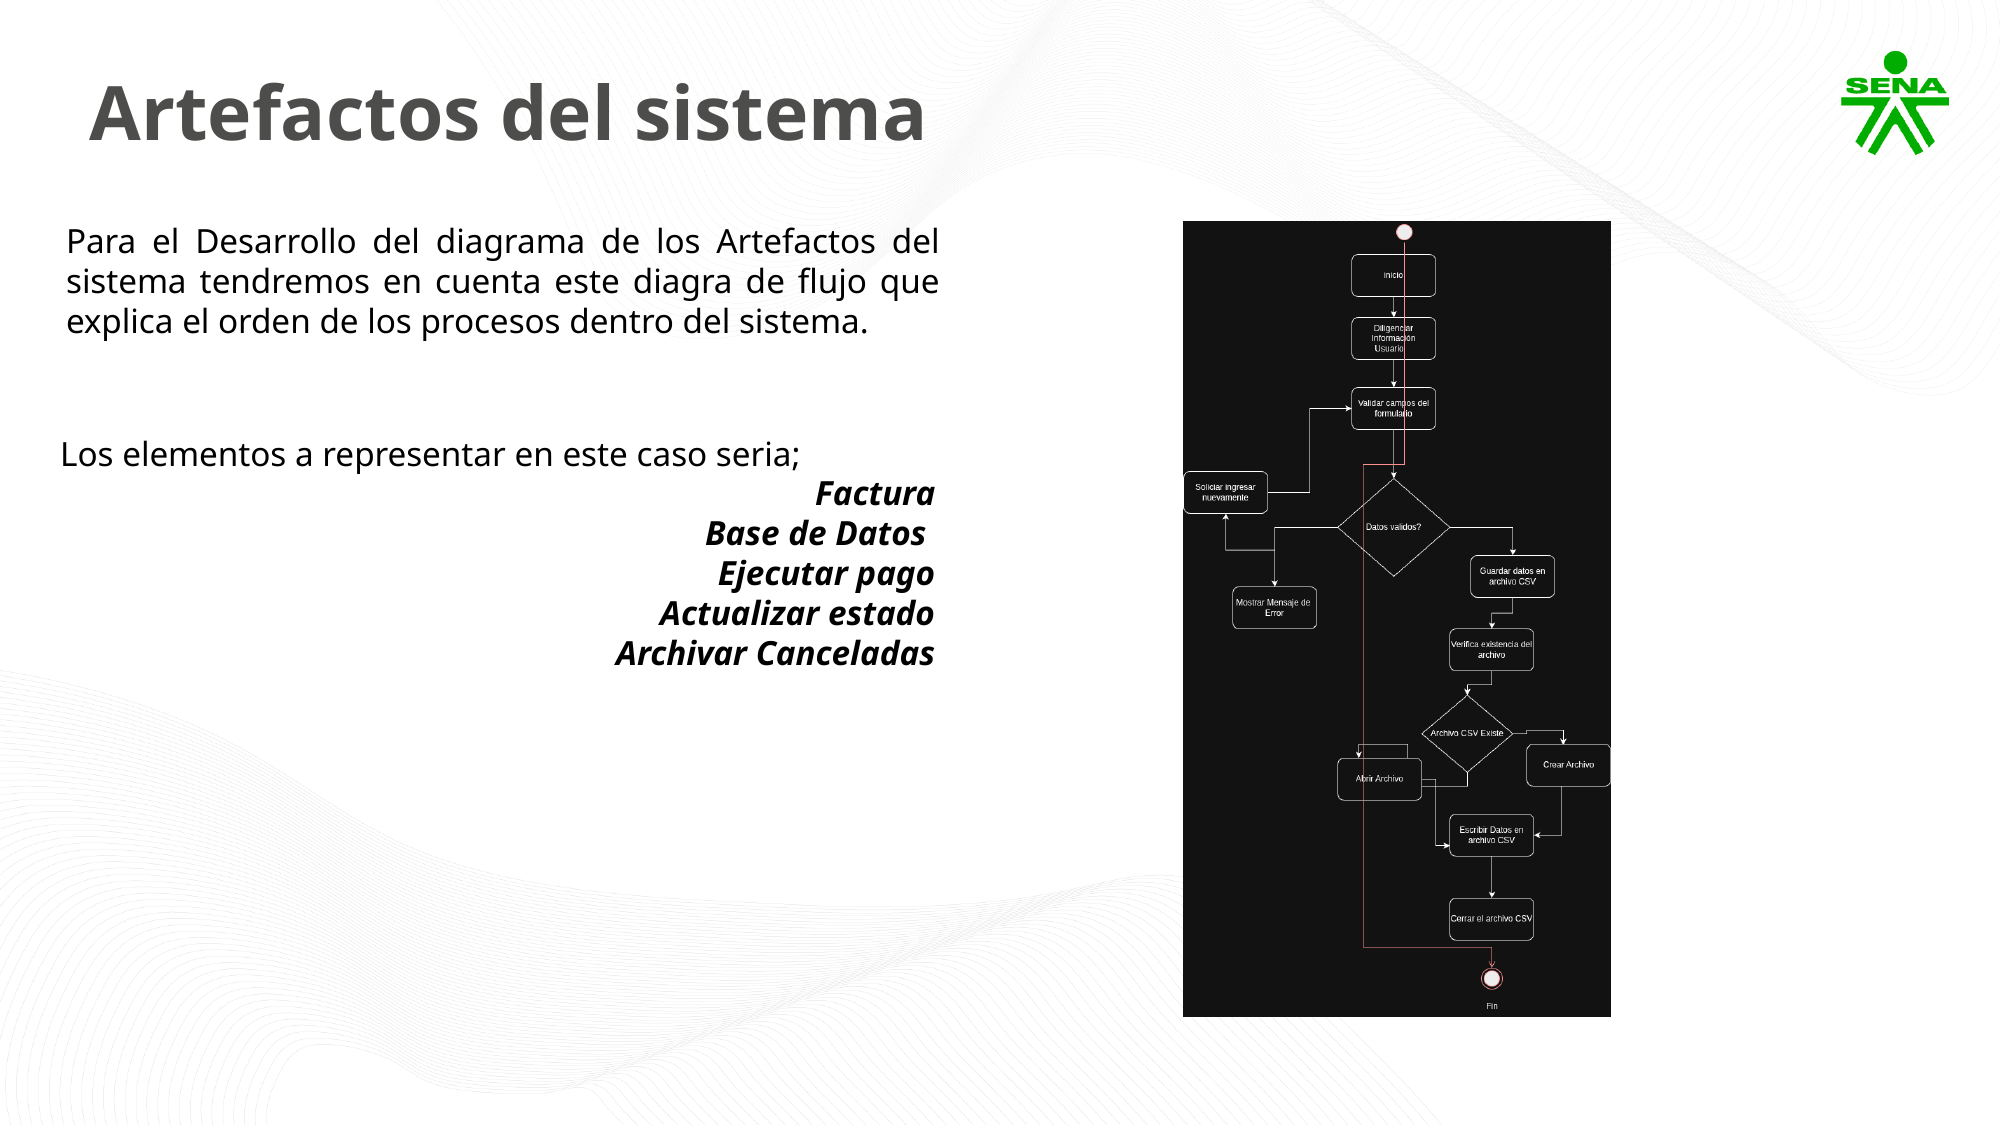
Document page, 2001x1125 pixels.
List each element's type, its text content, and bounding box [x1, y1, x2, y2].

text_box Artefactos del sistema [74, 68, 1685, 190]
text_box Para el Desarrollo del diagrama de los Artefactos del sistema tendremos en cuenta este diagra de flujo que explica el orden de los procesos dentro del sistema. [51, 212, 956, 348]
text_box Los elementos a representar en este caso seria; Factura Base de Datos Ejecutar pago Actualizar estado Archivar Canceladas [45, 425, 951, 680]
picture [0, 0, 2001, 1125]
